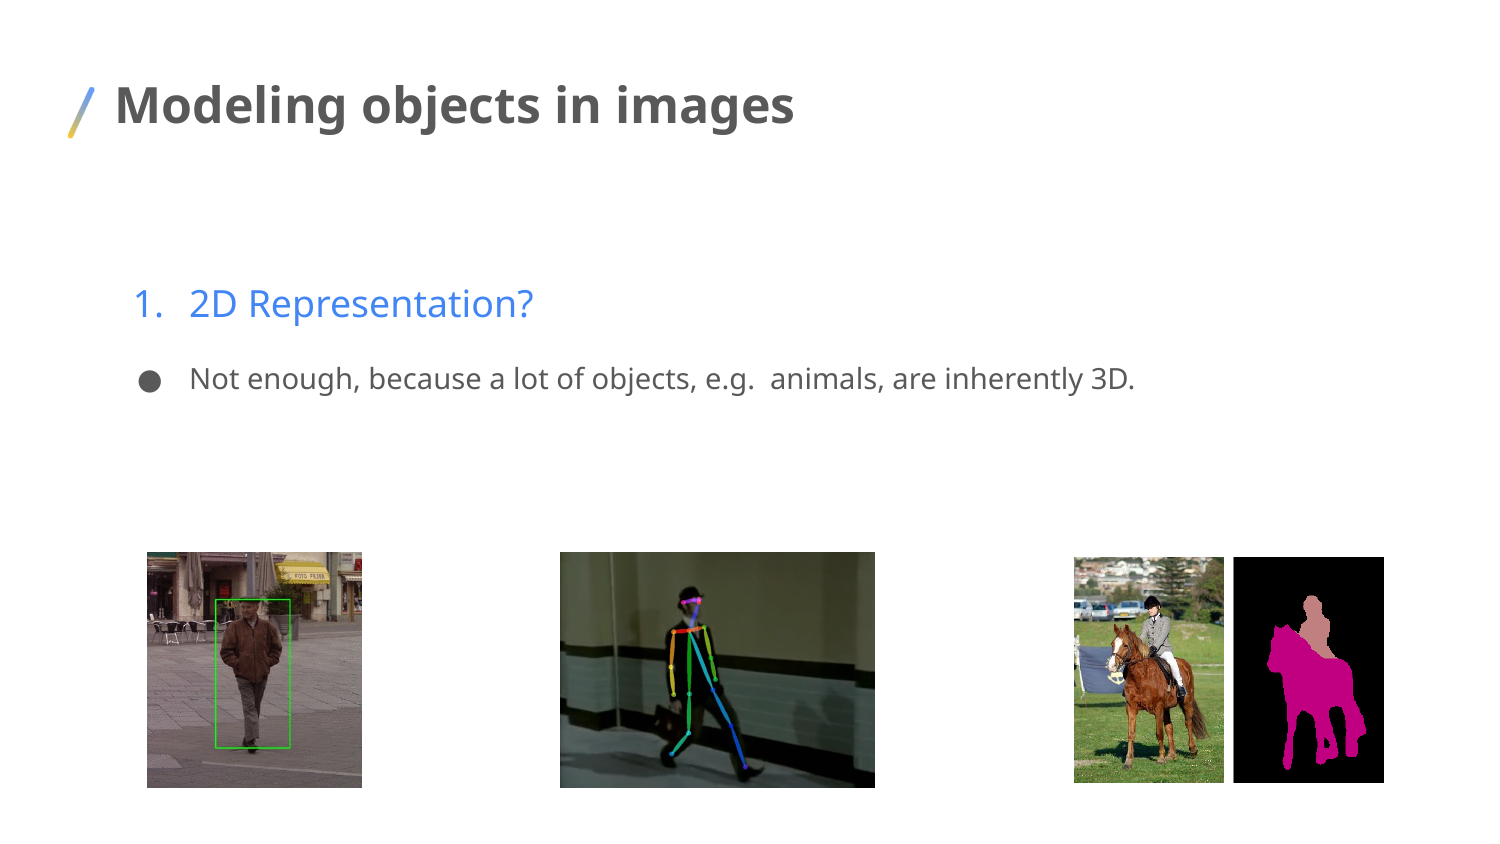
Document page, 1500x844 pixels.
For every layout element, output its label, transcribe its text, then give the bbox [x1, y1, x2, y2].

picture [560, 551, 875, 788]
picture [147, 551, 363, 788]
subtitle 2D Representation? Not enough, because a lot of objects, e.g. animals, are inherently 3D. [99, 220, 1468, 661]
picture [51, 82, 99, 145]
picture [1073, 554, 1388, 786]
title Modeling objects in images [99, 58, 1350, 153]
text_box [134, 324, 1085, 385]
